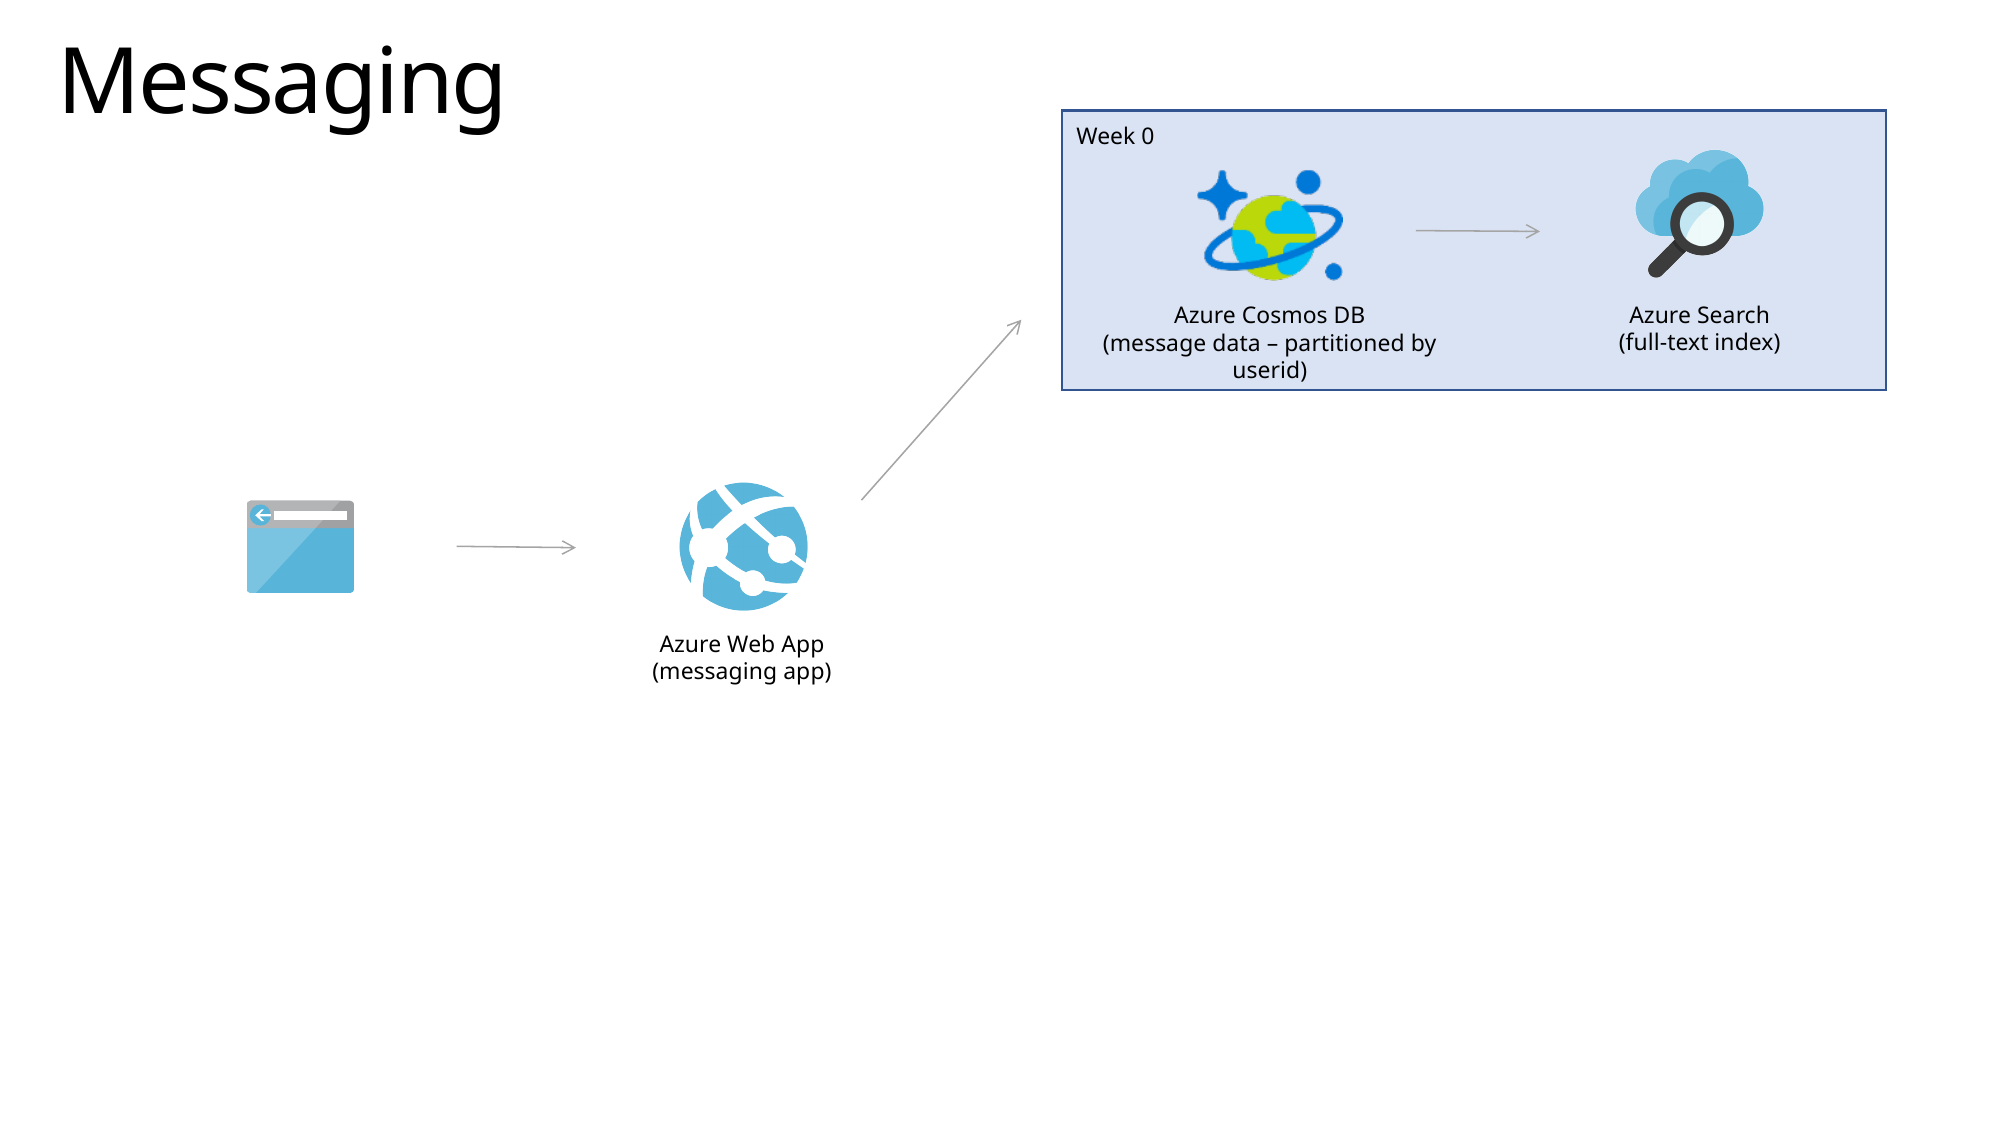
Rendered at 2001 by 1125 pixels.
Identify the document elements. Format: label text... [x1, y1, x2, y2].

text_box Messaging [42, 27, 1957, 175]
text_box Azure Search (full-text index) [1579, 292, 1821, 363]
text_box Azure Web App (messaging app) [564, 621, 921, 692]
text_box [1061, 109, 1887, 391]
picture [246, 500, 354, 593]
text_box Week 0 [1061, 114, 1251, 157]
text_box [861, 319, 1022, 500]
text_box Azure Cosmos DB (message data – partitioned by userid) [1061, 293, 1478, 391]
picture [1635, 149, 1764, 278]
picture [1197, 159, 1343, 305]
picture [679, 482, 808, 611]
